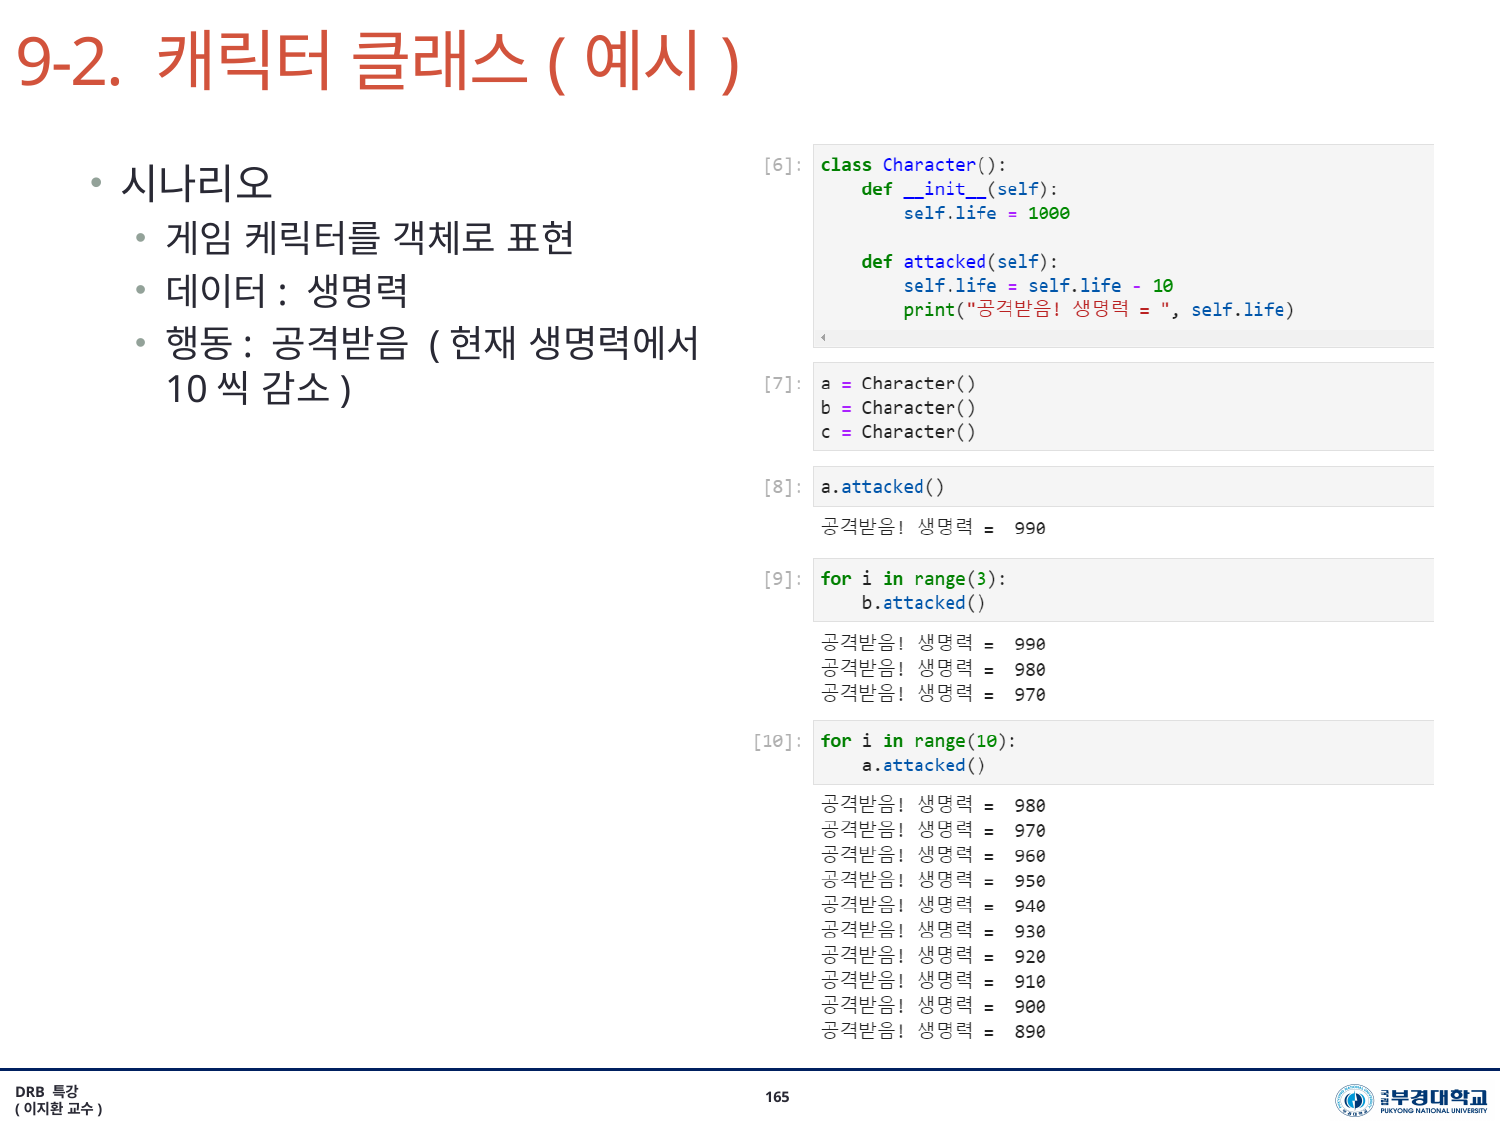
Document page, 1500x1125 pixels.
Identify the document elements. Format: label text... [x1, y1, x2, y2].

picture [739, 129, 1434, 1054]
slide_number DRB 특강 (이지환 교수) [0, 1082, 303, 1118]
title 9-2. 캐릭터 클래스(예시) [0, 1, 1500, 116]
list 시나리오 게임 케릭터를 객체로 표현 데이터: 생명력 행동: 공격받음 (현재 생명력에서 10씩 감소) [75, 149, 736, 1033]
picture [1330, 1079, 1495, 1121]
